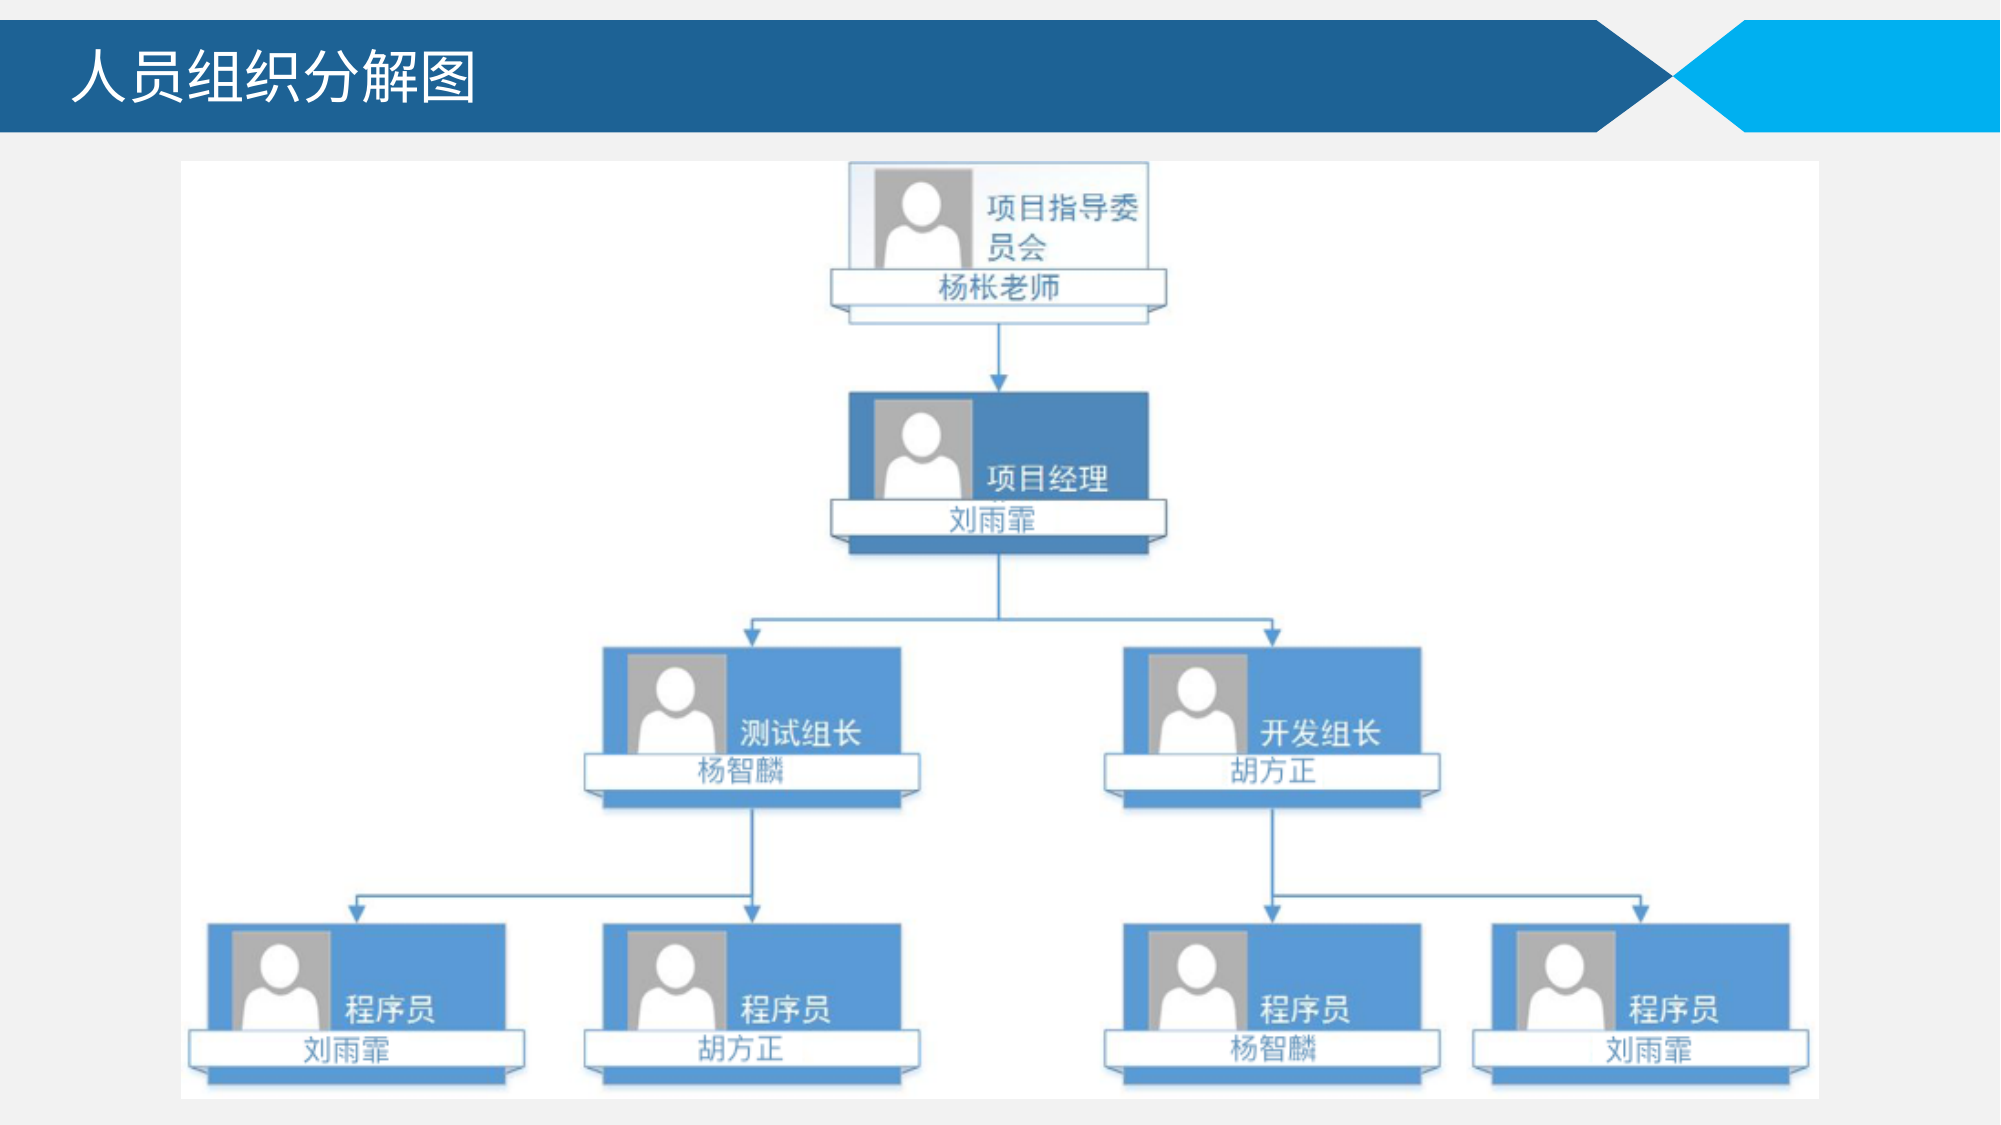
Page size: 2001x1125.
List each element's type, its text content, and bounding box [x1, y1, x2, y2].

text_box [1671, 19, 2000, 134]
picture [181, 161, 1819, 1099]
text_box 人员组织分解图 [55, 33, 527, 118]
text_box [0, 19, 1673, 134]
